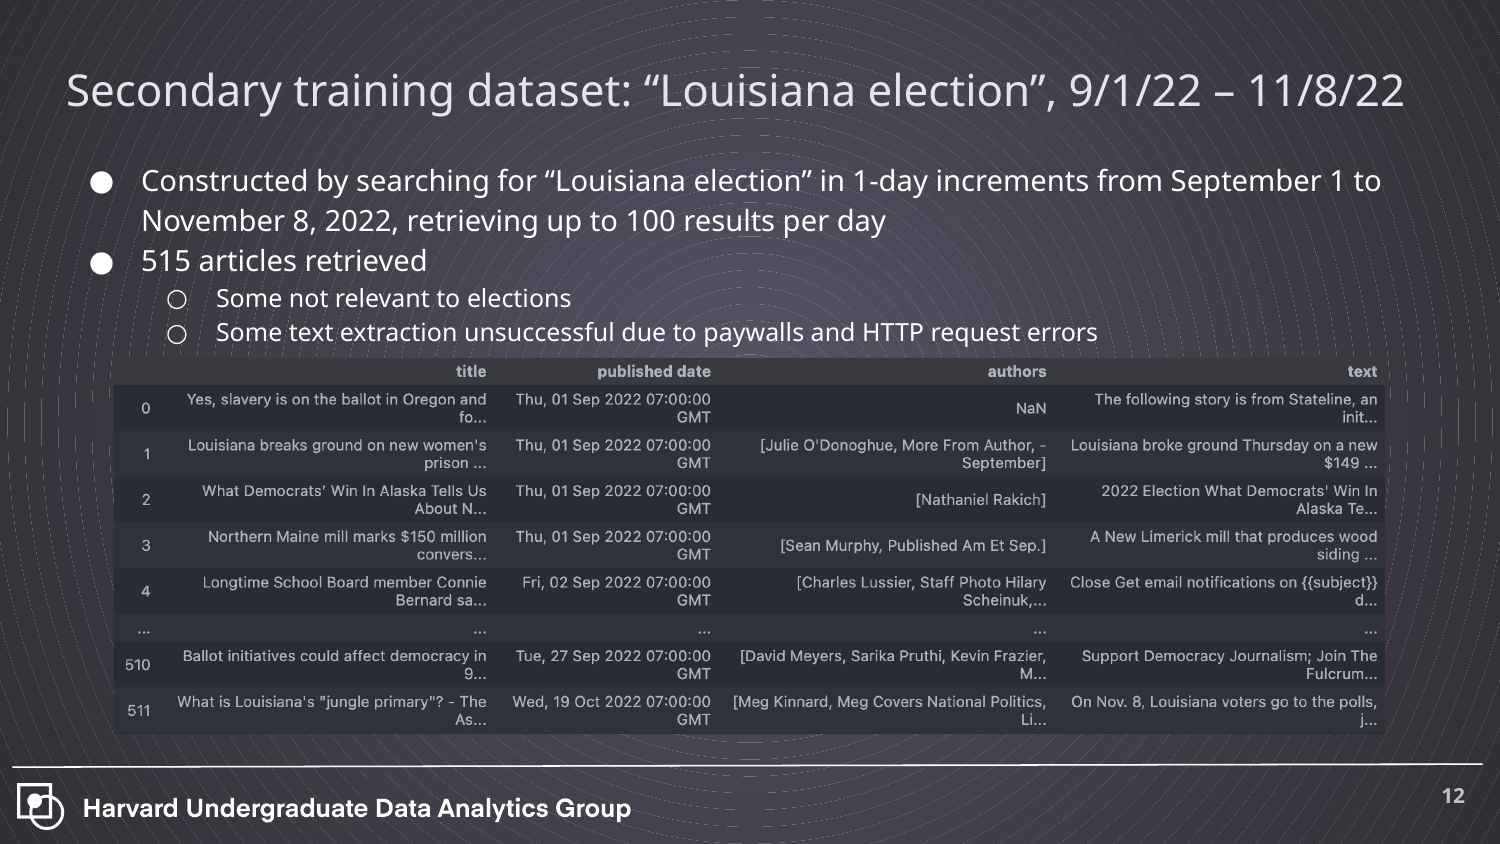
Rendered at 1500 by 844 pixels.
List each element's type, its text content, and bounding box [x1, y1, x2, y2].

list Constructed by searching for “Louisiana election” in 1-day increments from September 1 to November 8, 2022, retrieving up to 100 results per day 515 articles retrieved Some not relevant to elections Some text extraction unsuccessful due to paywalls and HTTP request errors [51, 141, 1449, 703]
picture [114, 357, 1386, 734]
slide_number ‹#› [1389, 764, 1480, 830]
picture [17, 783, 635, 830]
title Secondary training dataset: “Louisiana election”, 9/1/22 – 11/8/22 [51, 42, 1449, 137]
